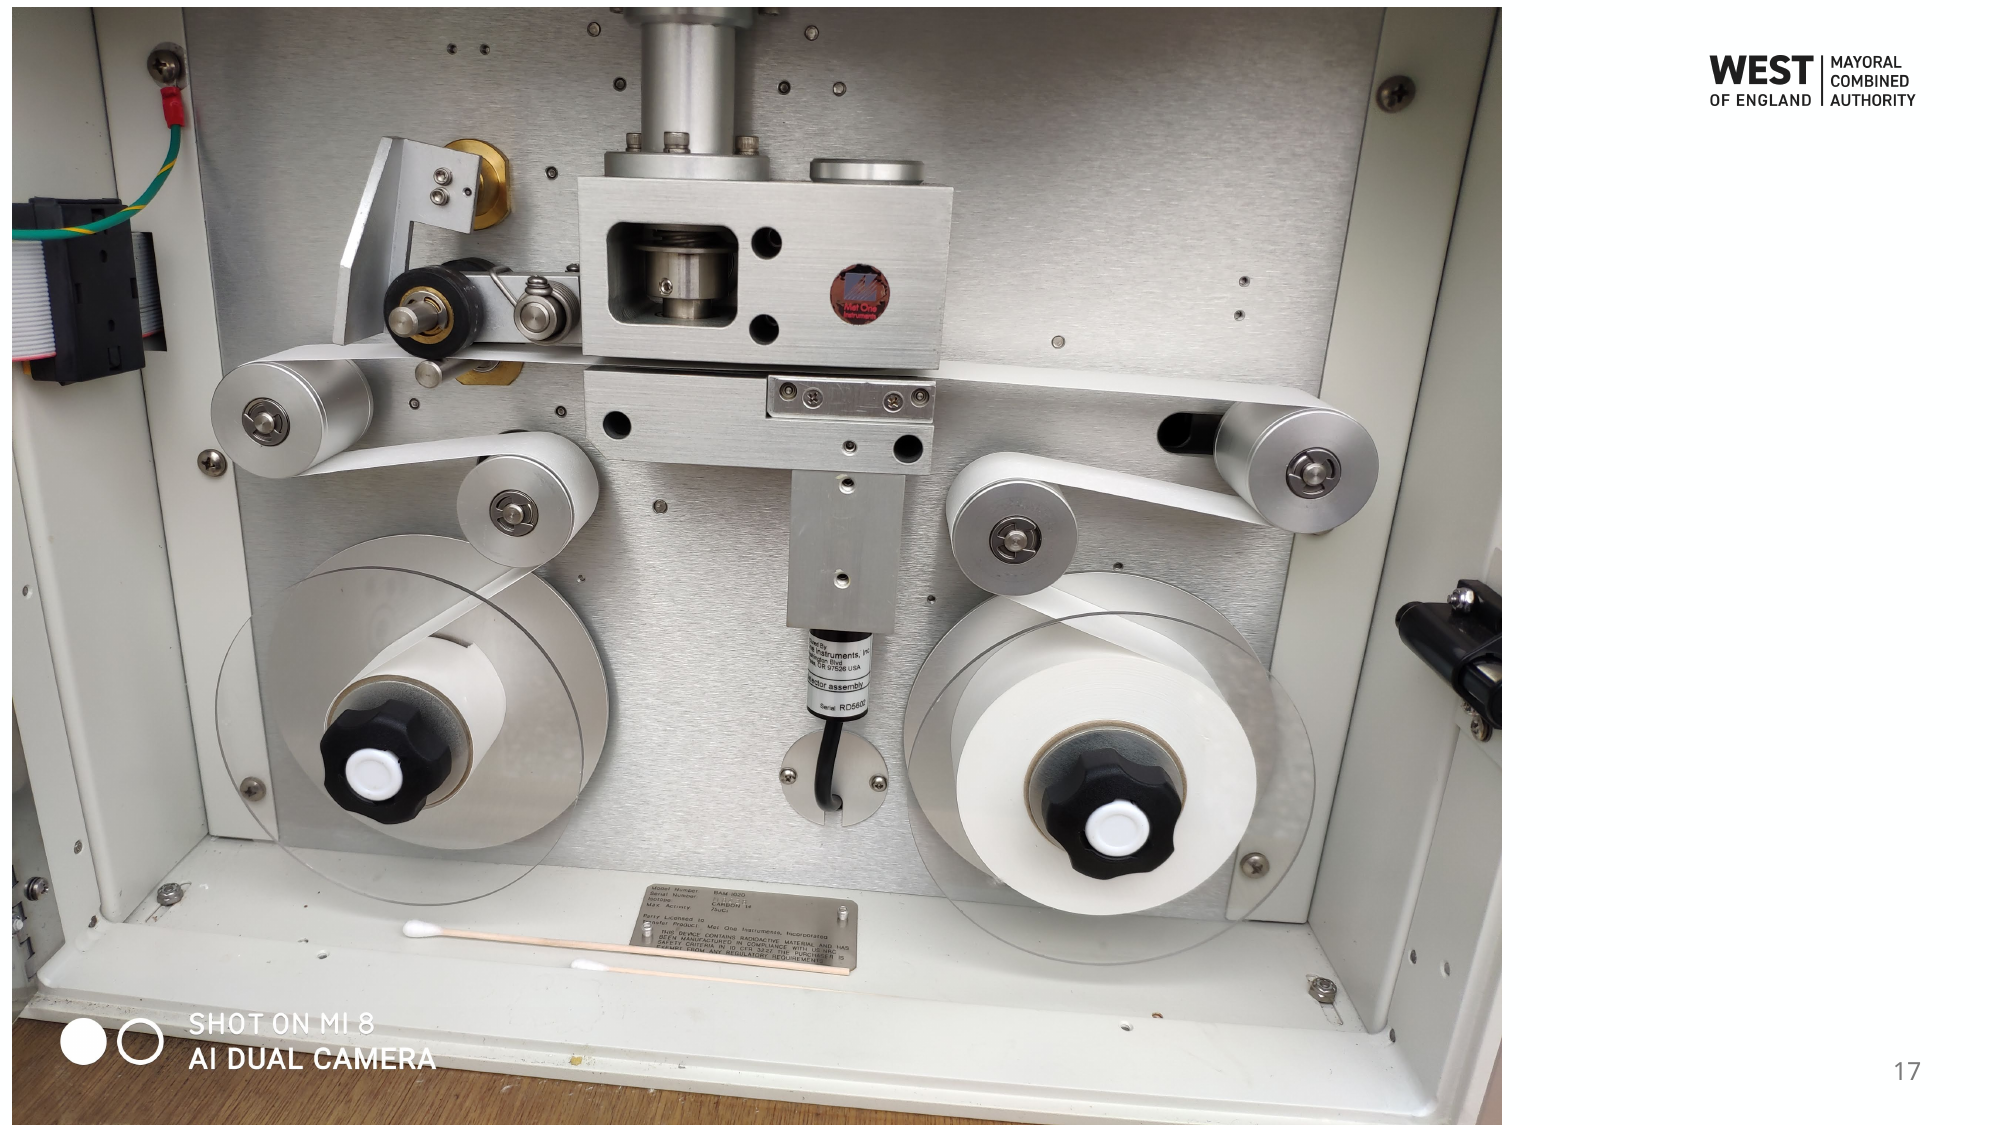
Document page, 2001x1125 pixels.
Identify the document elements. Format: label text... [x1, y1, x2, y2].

picture [1709, 55, 1916, 106]
picture [11, 7, 1503, 1125]
slide_number 17 [1503, 1042, 1937, 1103]
